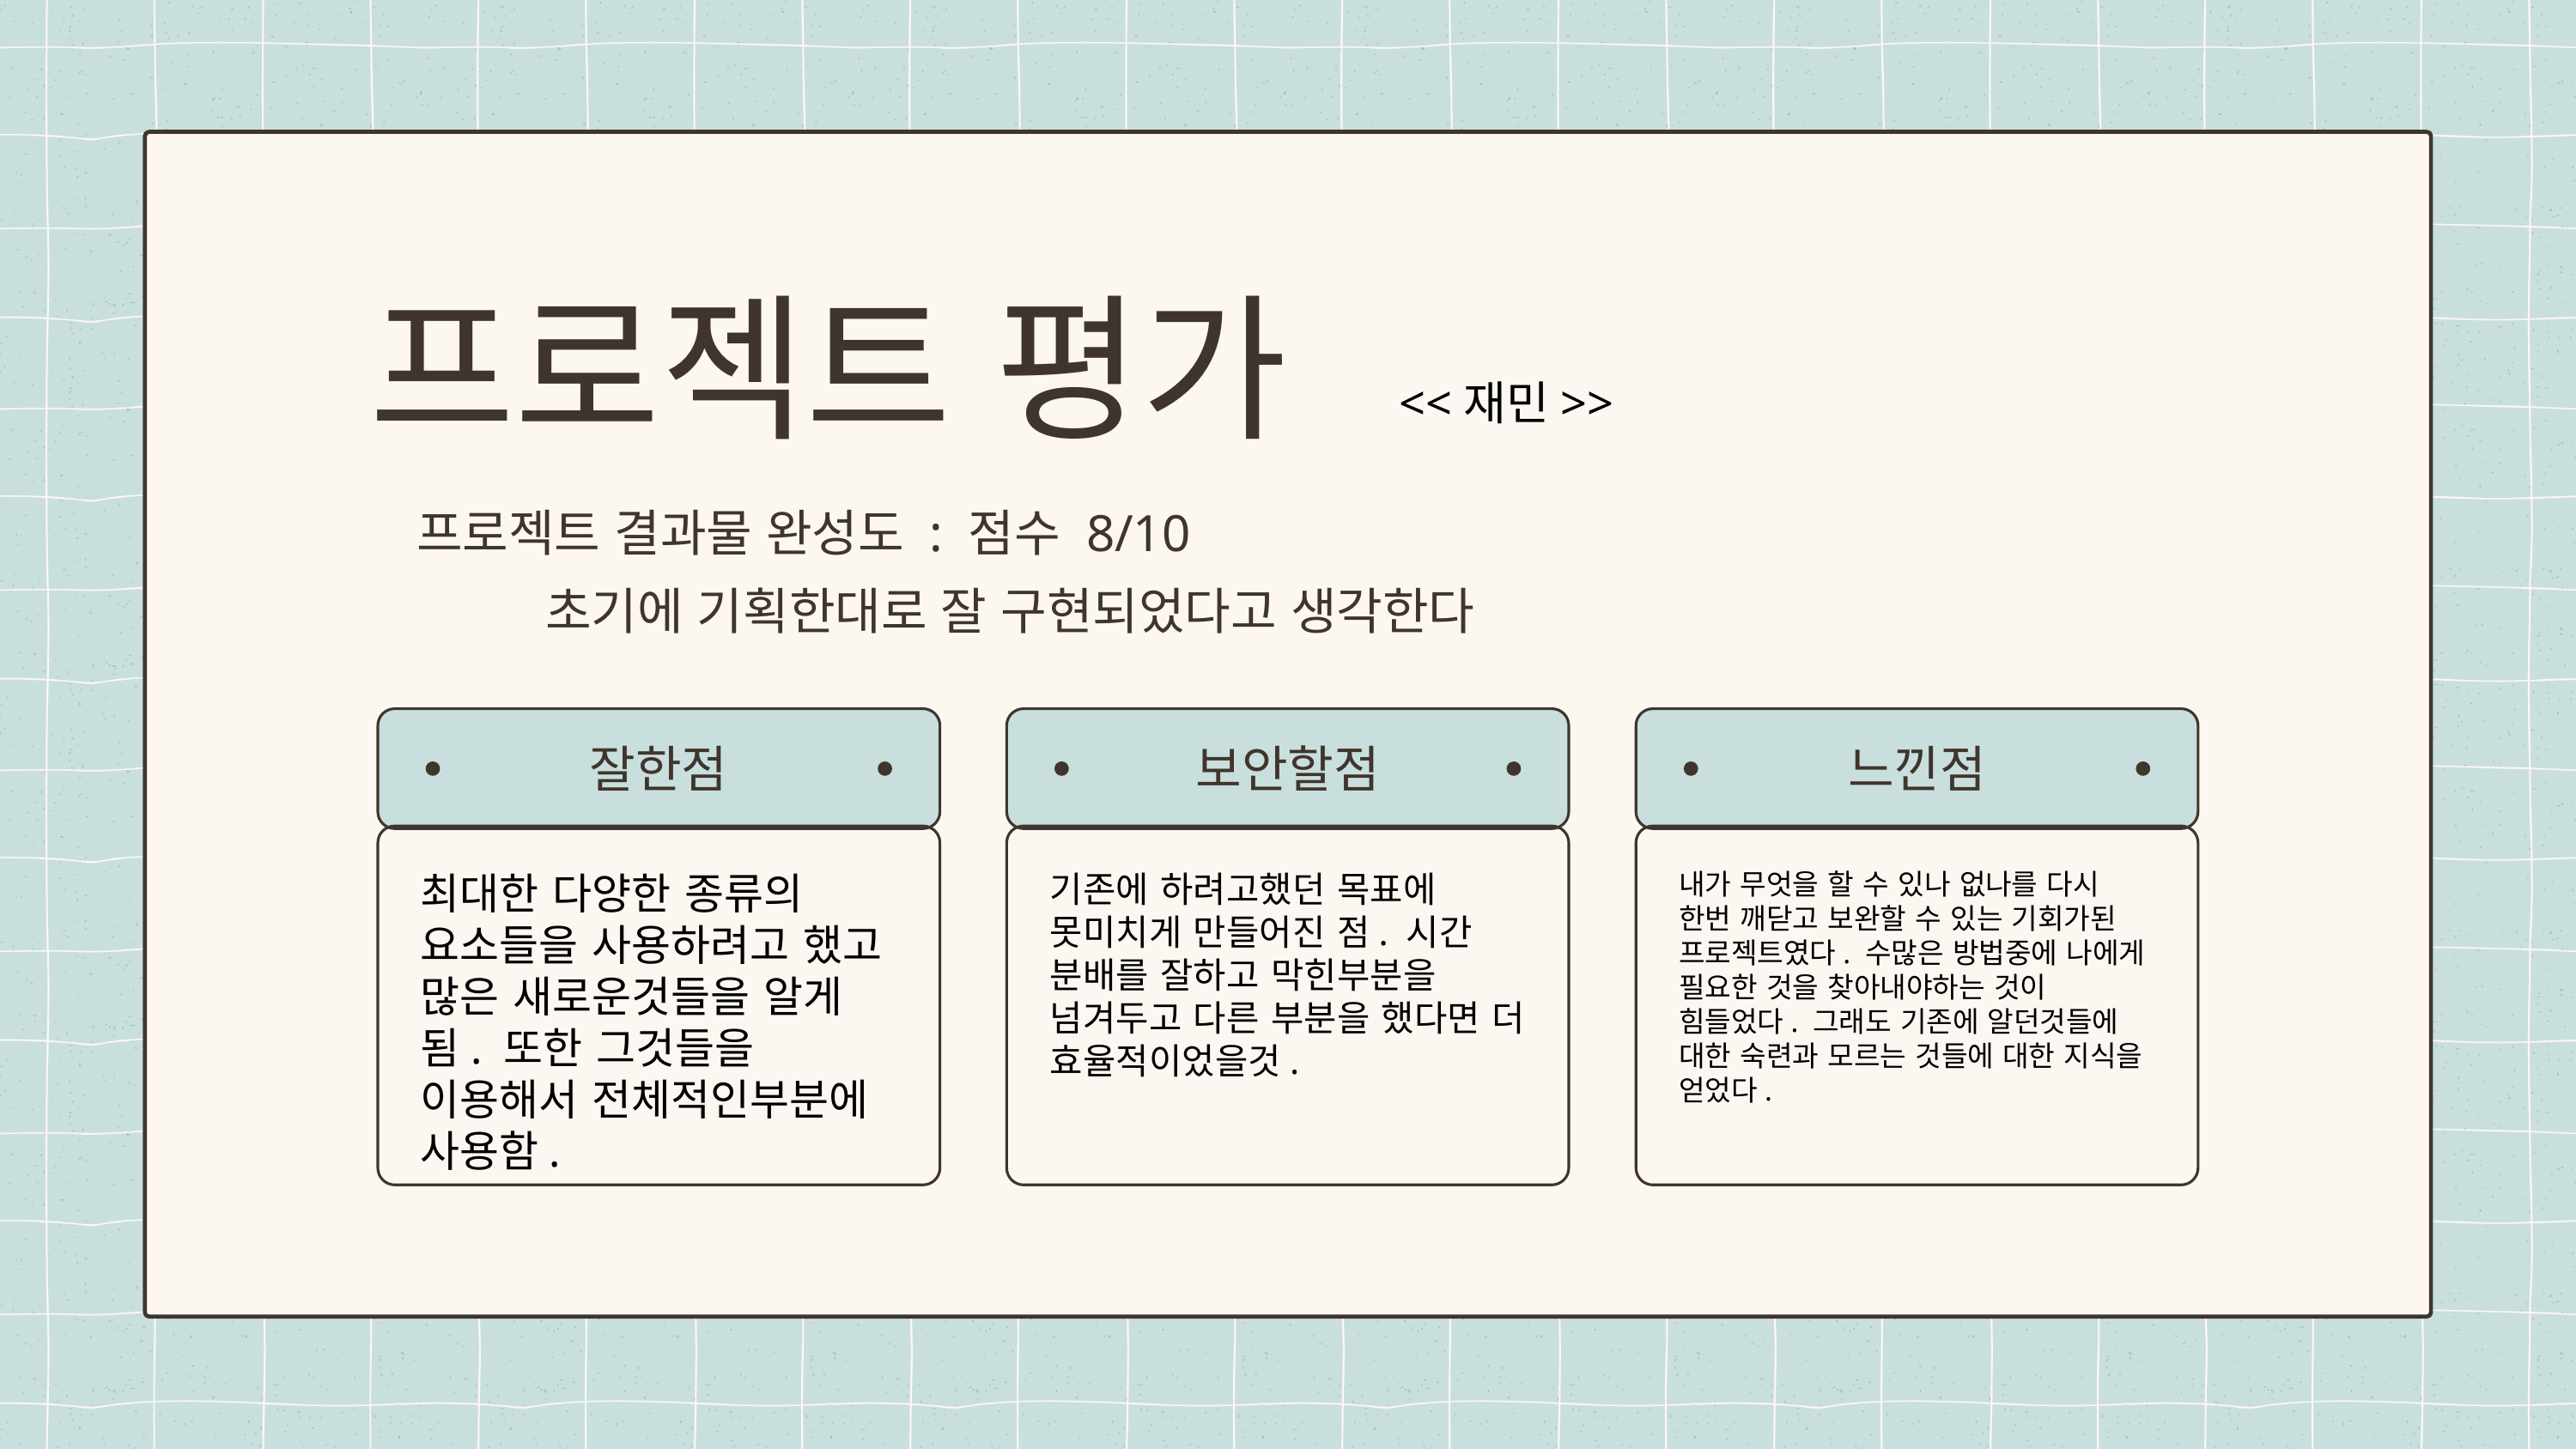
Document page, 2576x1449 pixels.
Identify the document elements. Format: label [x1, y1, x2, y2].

text_box [377, 702, 940, 819]
text_box [425, 761, 440, 776]
text_box [1635, 702, 2199, 819]
text_box [144, 125, 2432, 1317]
text_box [1006, 820, 1570, 1185]
text_box [0, 0, 2576, 1449]
text_box [1006, 702, 1570, 819]
text_box [2136, 761, 2151, 776]
text_box [1054, 761, 1069, 776]
text_box [877, 761, 893, 776]
text_box [1635, 820, 2199, 1185]
text_box [1683, 761, 1698, 776]
text_box [377, 820, 940, 1185]
text_box [1506, 761, 1522, 776]
